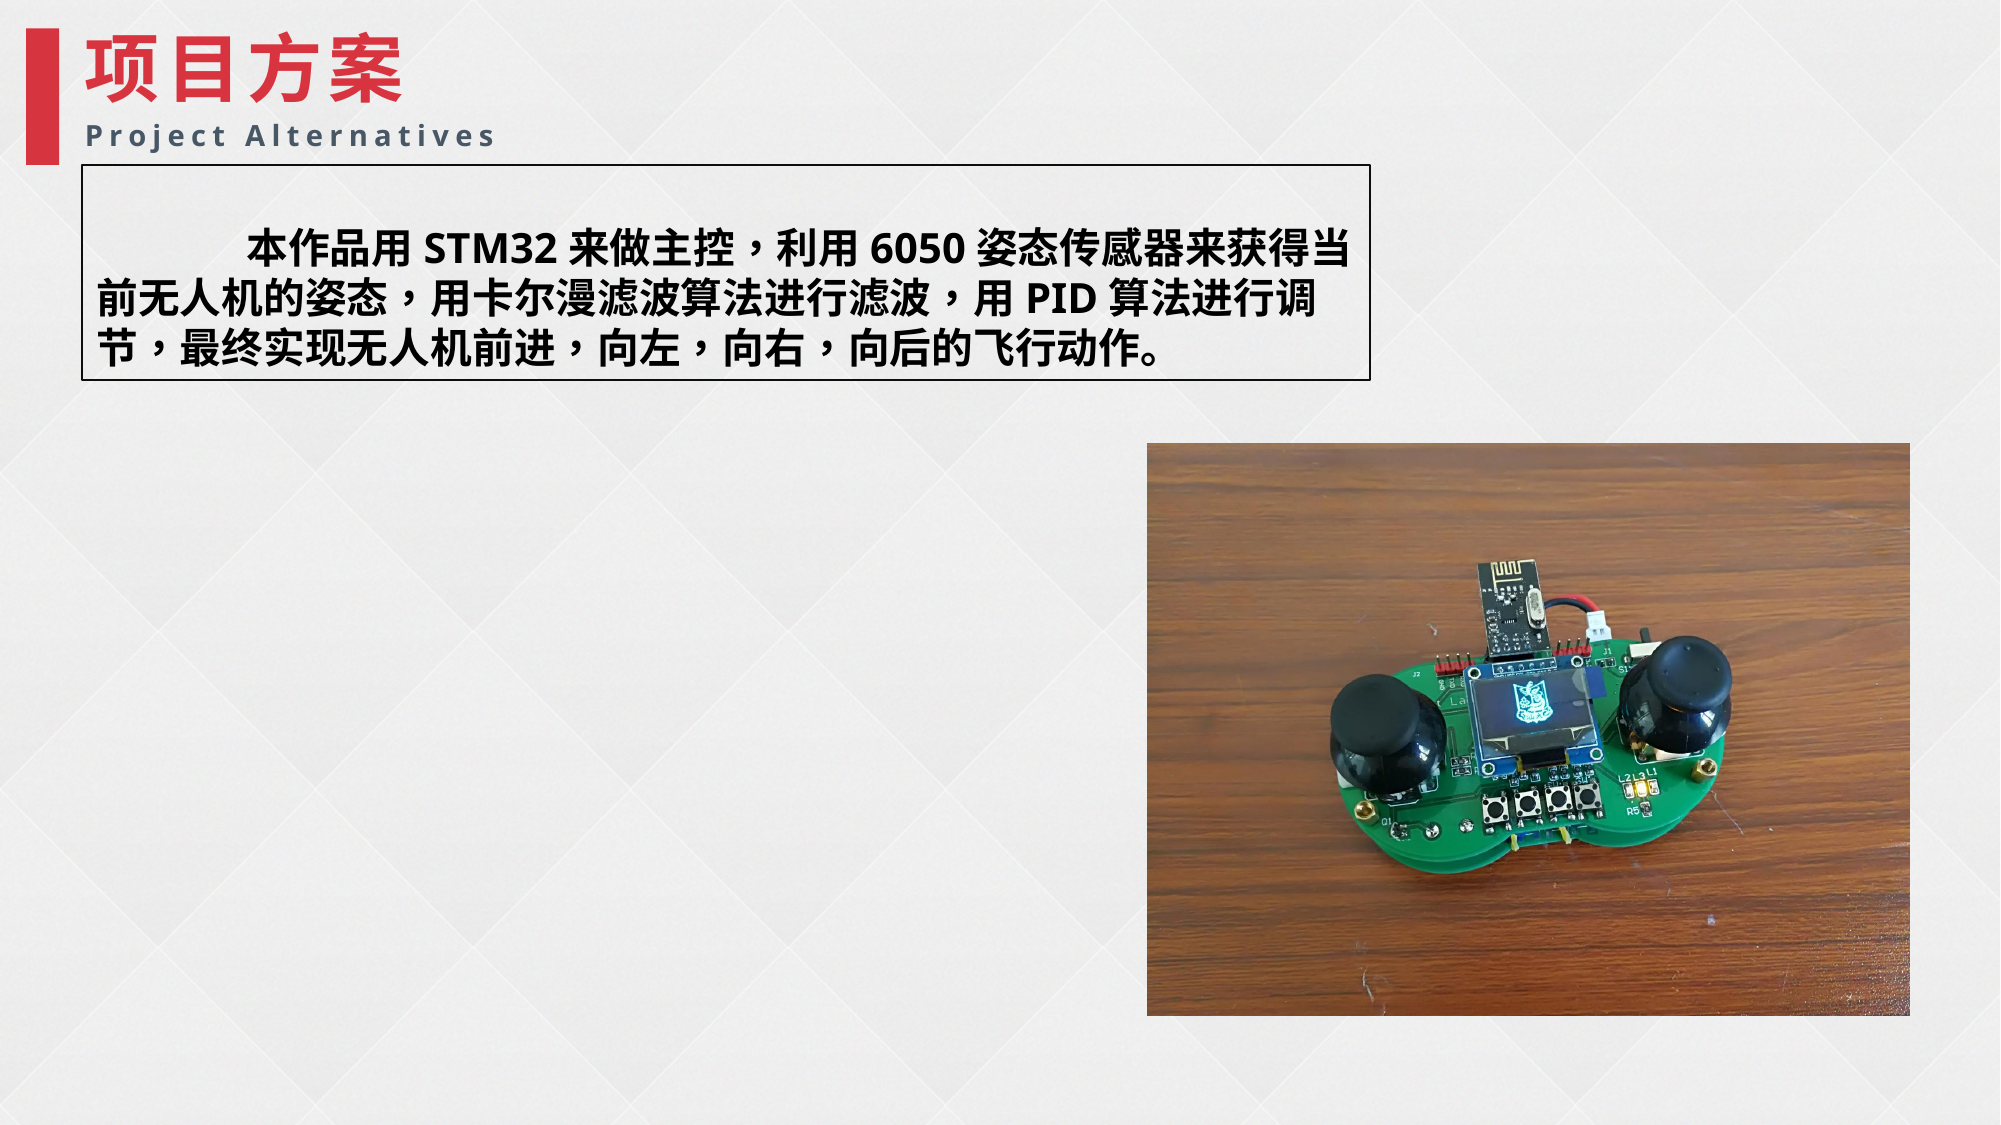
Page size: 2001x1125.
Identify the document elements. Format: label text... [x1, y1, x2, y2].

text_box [26, 14, 592, 165]
text_box 本作品用STM32来做主控，利用6050姿态传感器来获得当前无人机的姿态，用卡尔漫滤波算法进行滤波，用PID算法进行调节，最终实现无人机前进，向左，向右，向后的飞行动作。 [81, 164, 1371, 380]
picture [0, 0, 2001, 1125]
